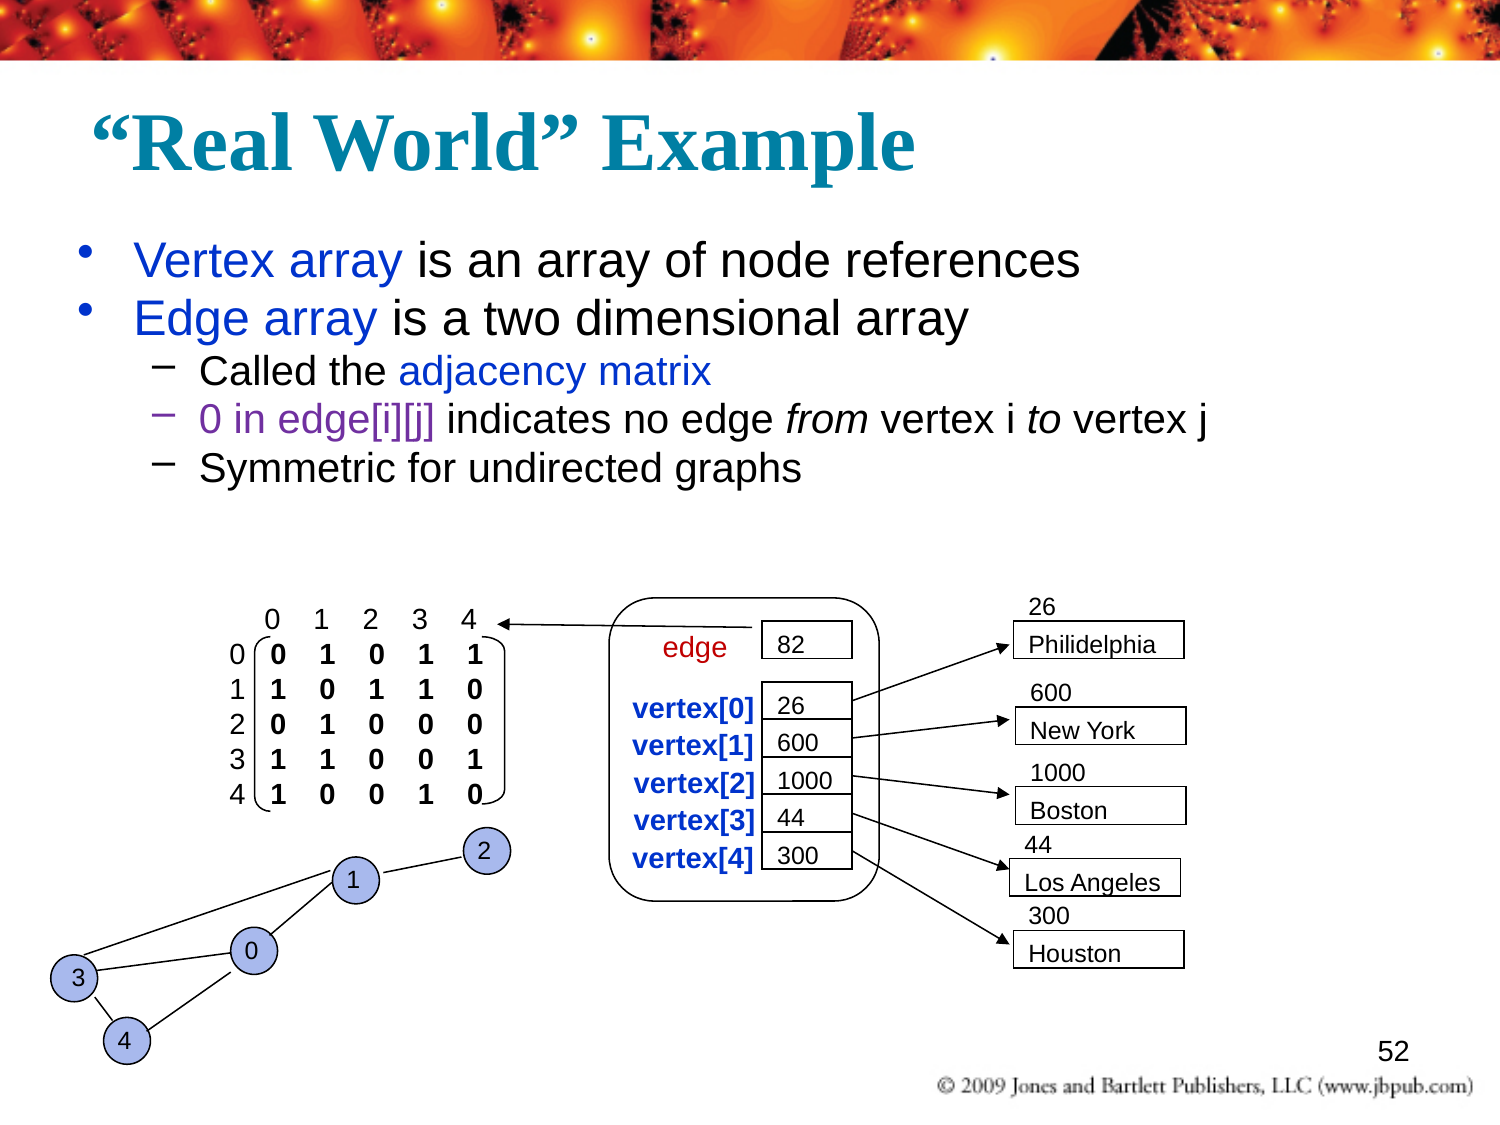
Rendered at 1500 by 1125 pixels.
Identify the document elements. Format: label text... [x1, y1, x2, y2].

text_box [1015, 669, 1187, 745]
text_box [255, 800, 271, 812]
slide_number 52 [1074, 1024, 1426, 1103]
text_box [481, 800, 491, 804]
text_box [1013, 892, 1185, 969]
picture [0, 0, 1500, 1125]
text_box [884, 779, 1010, 800]
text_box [50, 827, 515, 1065]
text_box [1013, 583, 1185, 659]
text_box 0 1 2 3 4 0 0 1 0 1 1 1 1 0 1 1 0 2 0 1 0 0 0 3 1 1 0 0 1 4 1 0 0 1 0 [214, 593, 529, 800]
text_box [884, 824, 1004, 871]
title “Real World” Example [74, 84, 1426, 190]
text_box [496, 597, 880, 902]
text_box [1009, 820, 1181, 895]
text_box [1015, 748, 1187, 825]
text_box [884, 869, 1008, 945]
text_box [884, 714, 1010, 735]
text_box [884, 642, 1008, 690]
list Vertex array is an array of node references Edge array is a two dimensional array Called the adjacency matrix 0 in edge[i][j] indicates no edge from vertex i to vertex j Symmetric for undirected graphs [61, 231, 1448, 573]
